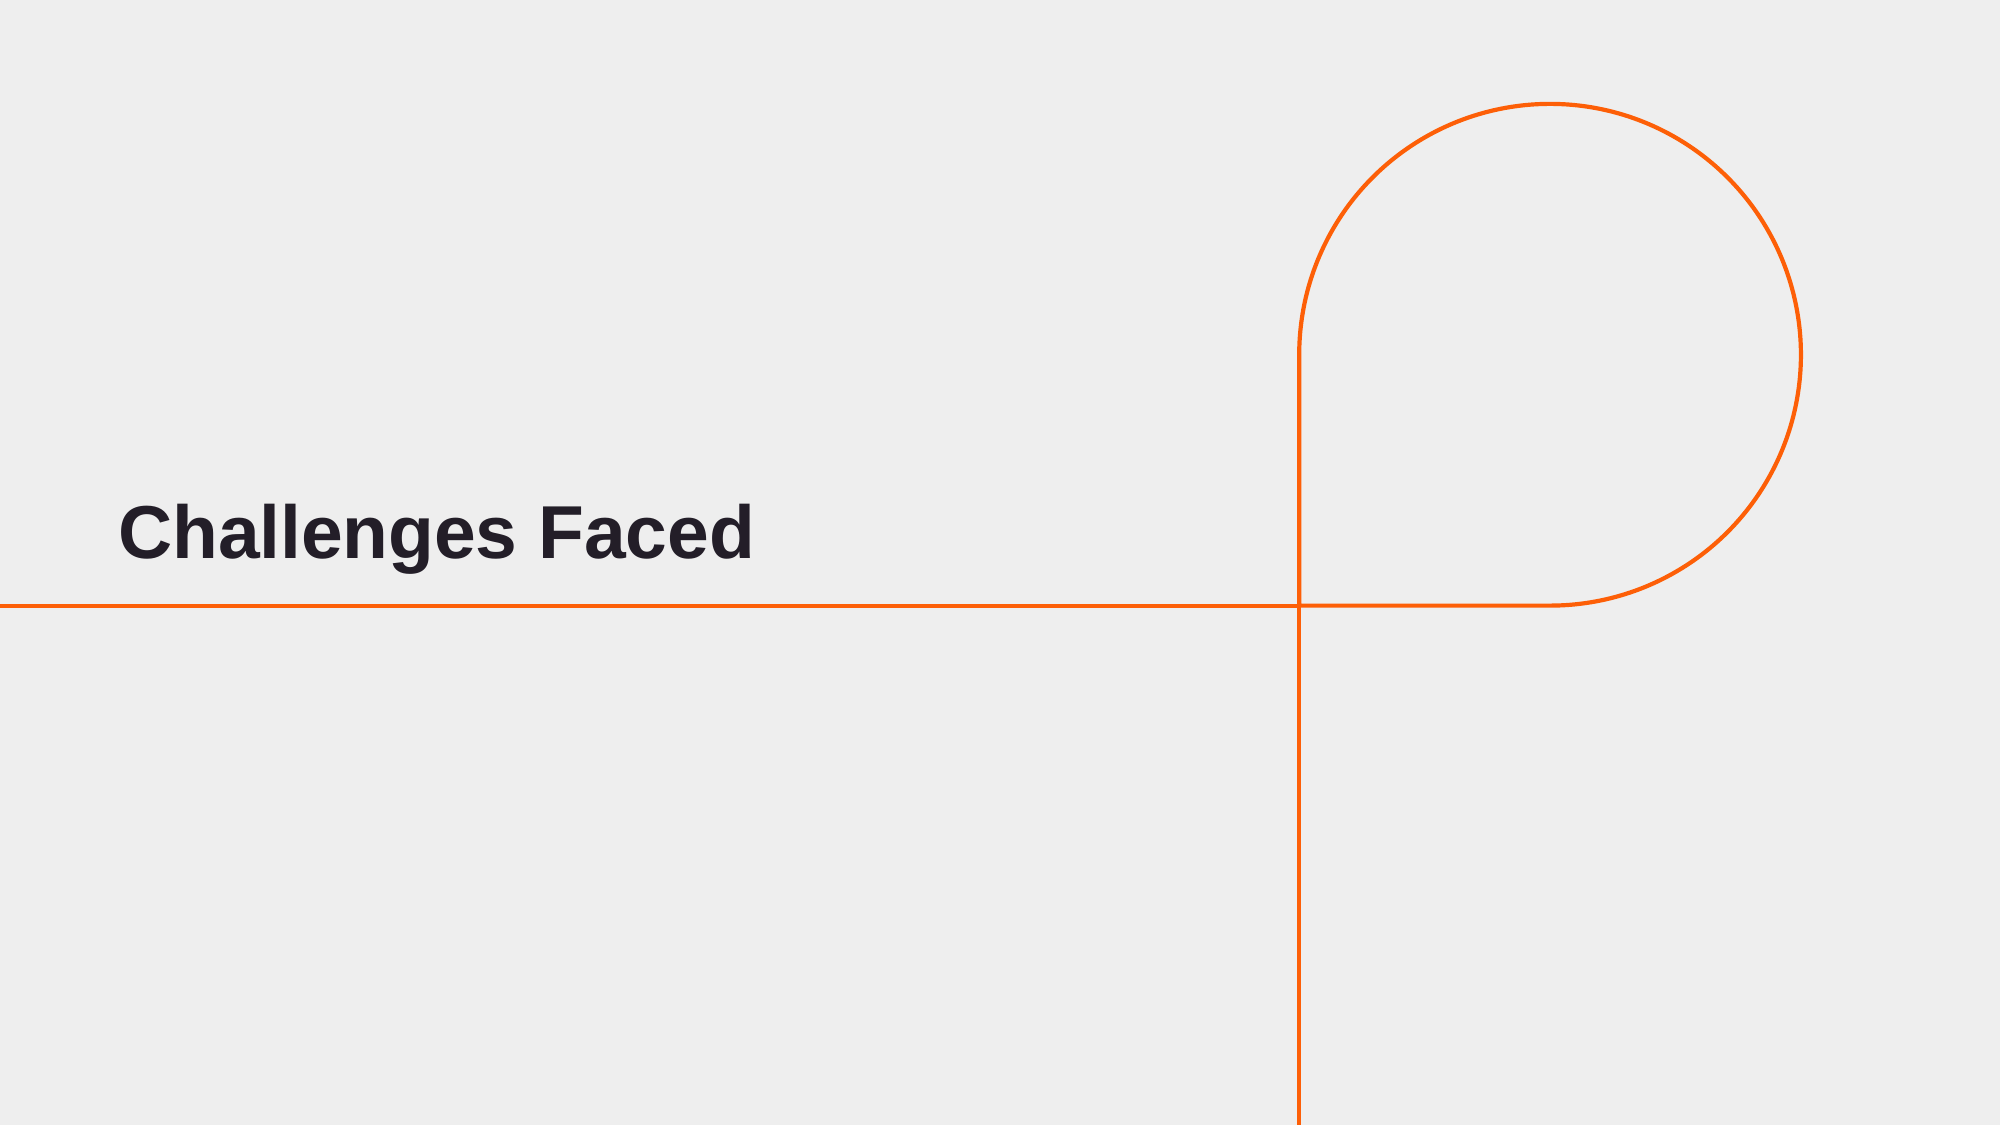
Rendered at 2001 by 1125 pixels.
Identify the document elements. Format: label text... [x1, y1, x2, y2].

title Challenges Faced [118, 280, 1122, 576]
